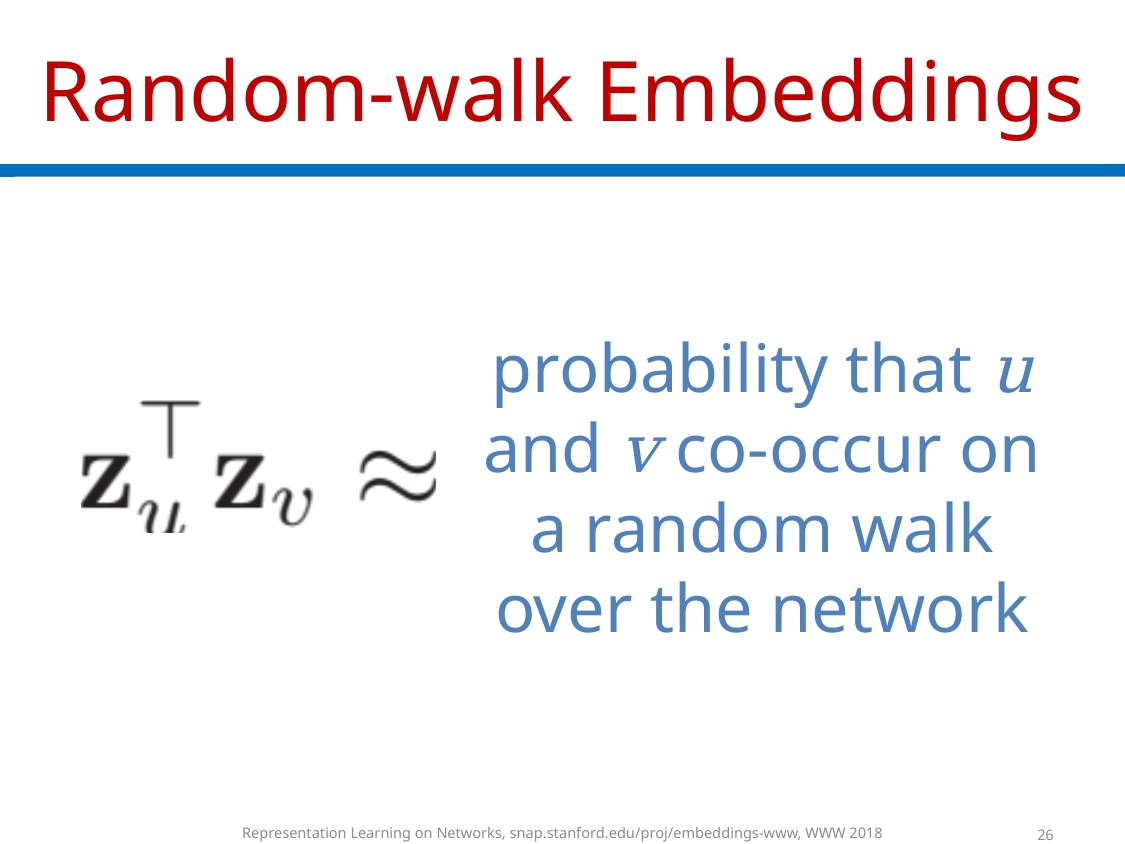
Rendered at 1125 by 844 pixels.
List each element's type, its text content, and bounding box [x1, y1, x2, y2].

title Random-walk Embeddings [0, 17, 1125, 158]
footer Representation Learning on Networks, snap.stanford.edu/proj/embeddings-www, WWW 2018 [193, 824, 932, 844]
slide_number 26 [806, 825, 1069, 844]
text_box probability that u and v co-occur on a random walk over the network [462, 314, 1063, 669]
picture [80, 400, 437, 534]
